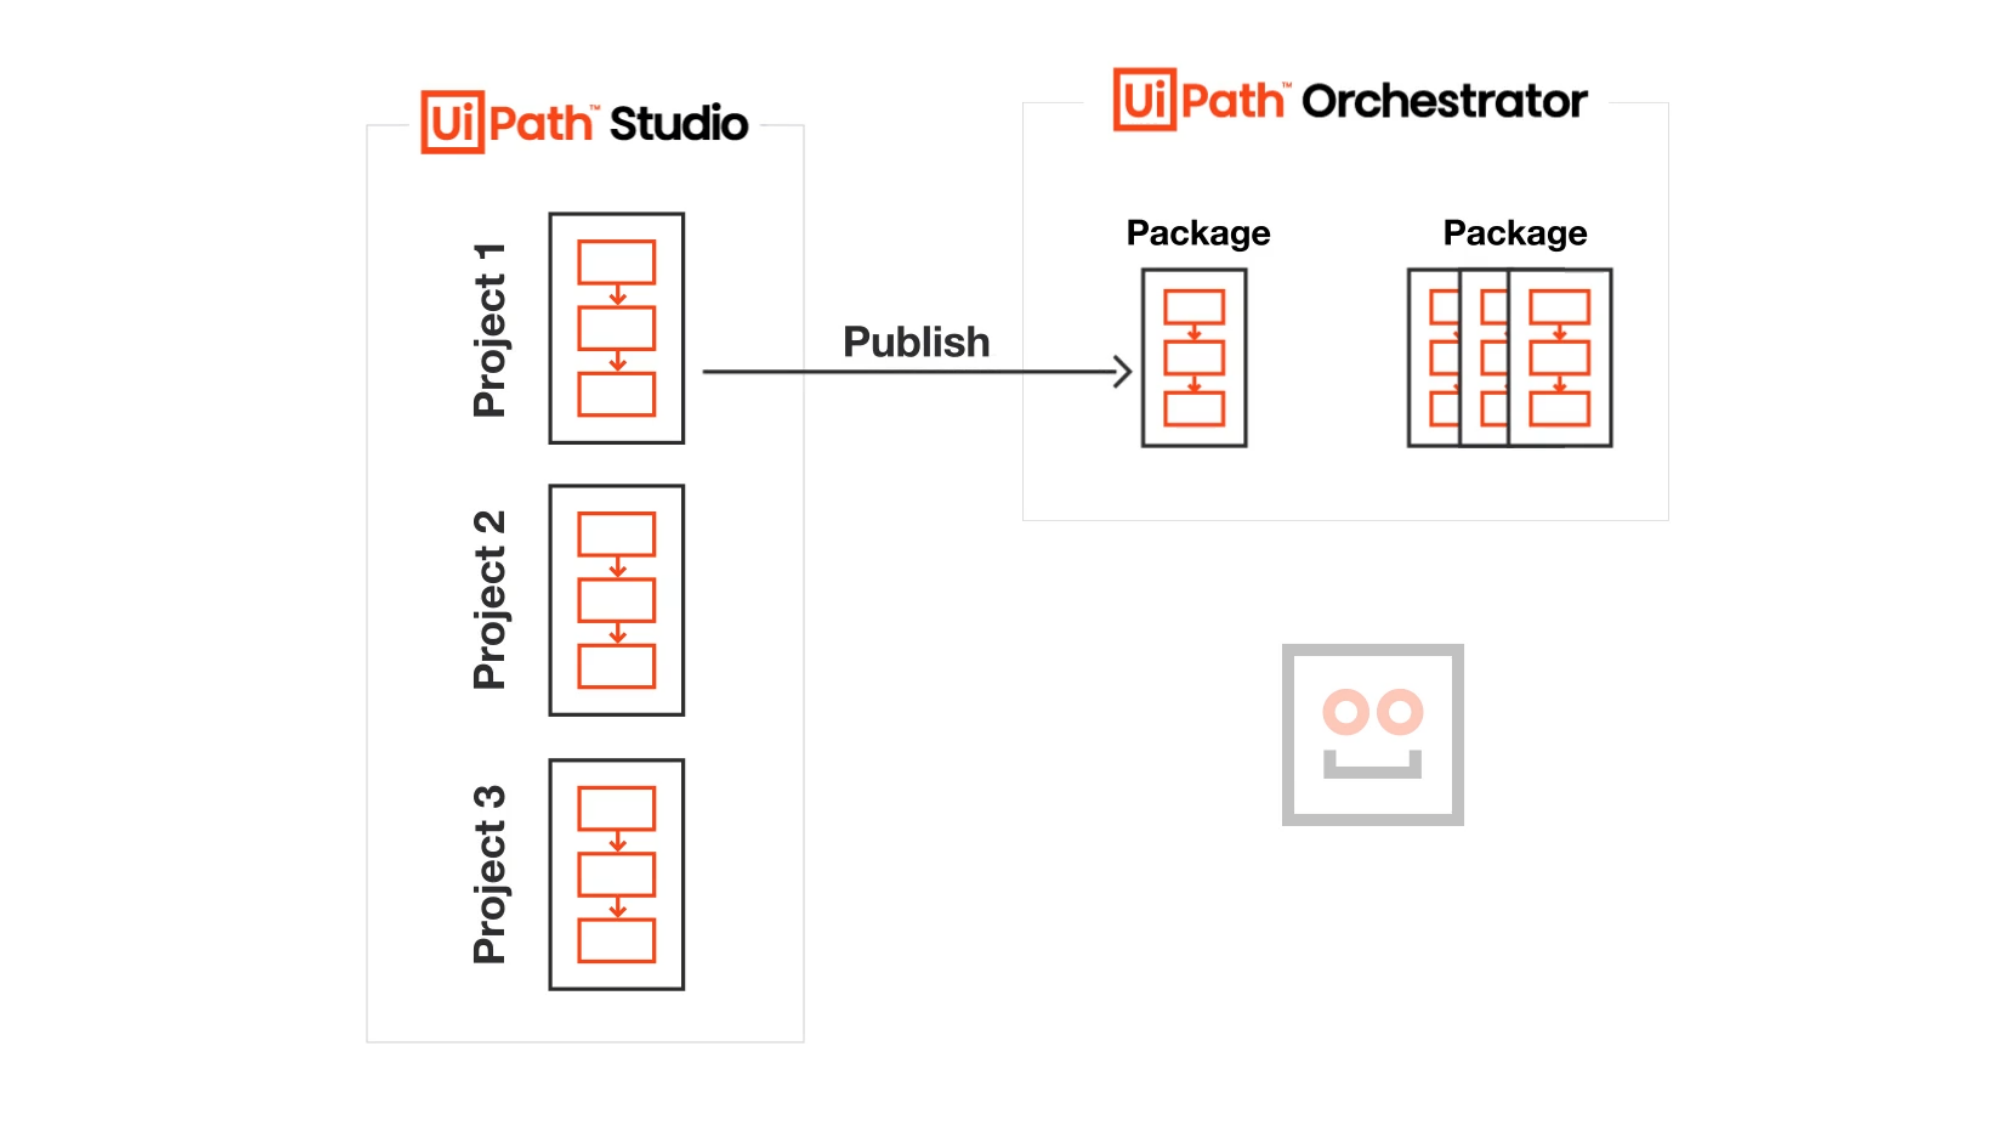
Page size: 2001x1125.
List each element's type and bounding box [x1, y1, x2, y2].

picture [225, 0, 1775, 1125]
